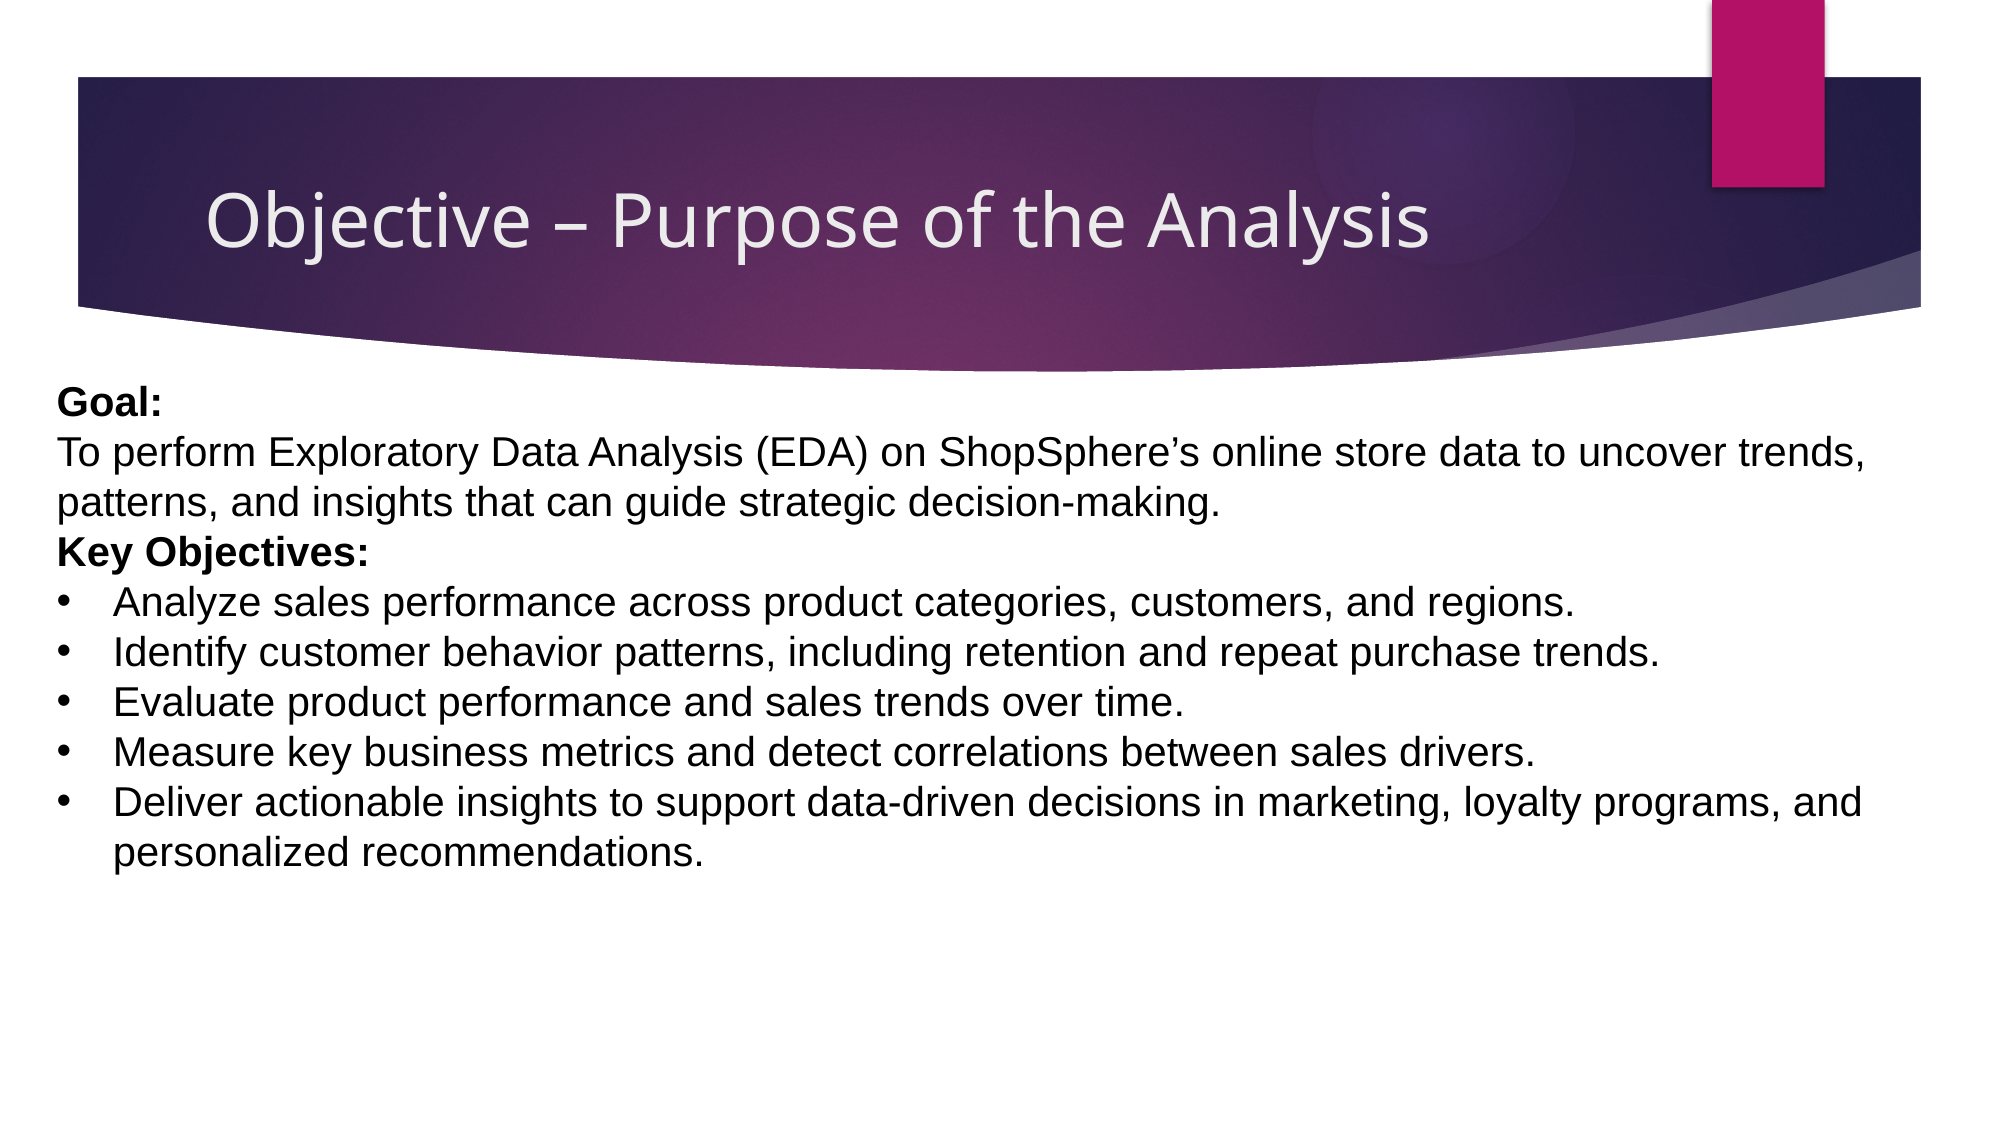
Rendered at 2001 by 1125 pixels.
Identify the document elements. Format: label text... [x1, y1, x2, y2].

title Objective – Purpose of the Analysis [189, 159, 1627, 276]
text_box Goal: To perform Exploratory Data Analysis (EDA) on ShopSphere’s online store data to uncover trends, patterns, and insights that can guide strategic decision-making. Key Objectives: Analyze sales performance across product categories, customers, and regions. Identify customer behavior patterns, including retention and repeat purchase trends. Evaluate product performance and sales trends over time. Measure key business metrics and detect correlations between sales drivers. Deliver actionable insights to support data-driven decisions in marketing, loyalty programs, and personalized recommendations. [41, 367, 2000, 928]
